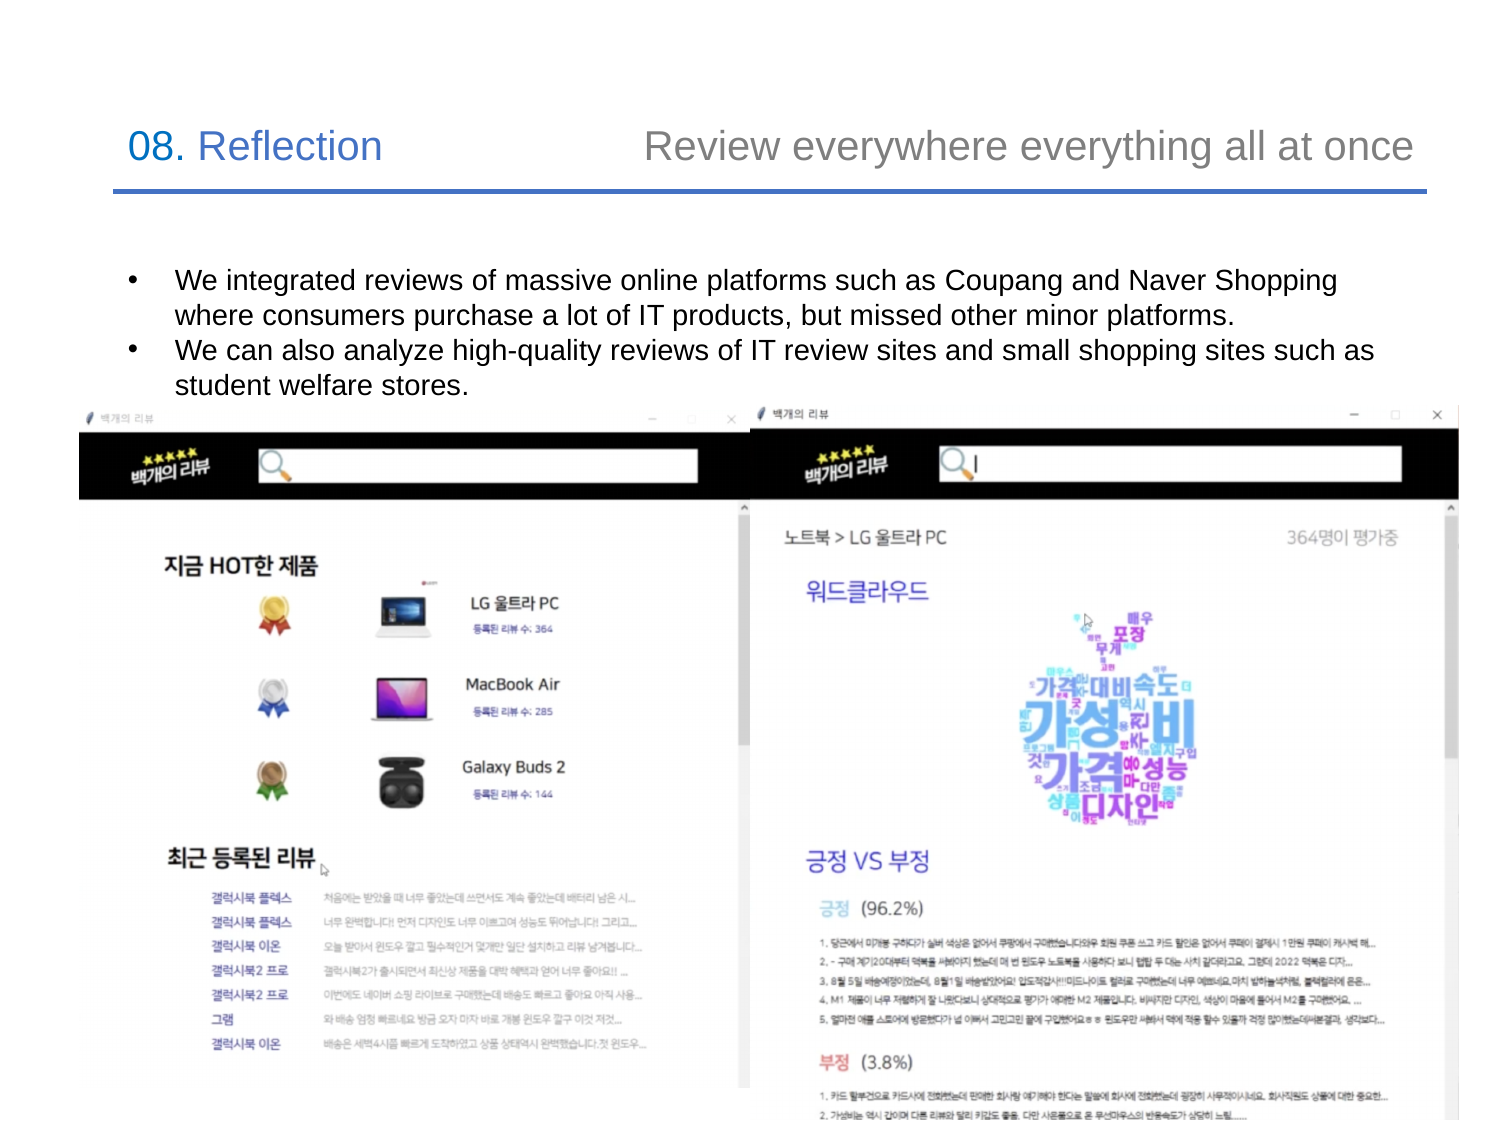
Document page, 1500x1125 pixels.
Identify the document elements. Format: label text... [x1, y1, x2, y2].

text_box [112, 111, 1500, 228]
picture [79, 405, 1460, 1121]
text_box We integrated reviews of massive online platforms such as Coupang and Naver Shopping where consumers purchase a lot of IT products, but missed other minor platforms. We can also analyze high-quality reviews of IT review sites and small shopping sites such as student welfare stores. [112, 253, 1427, 409]
